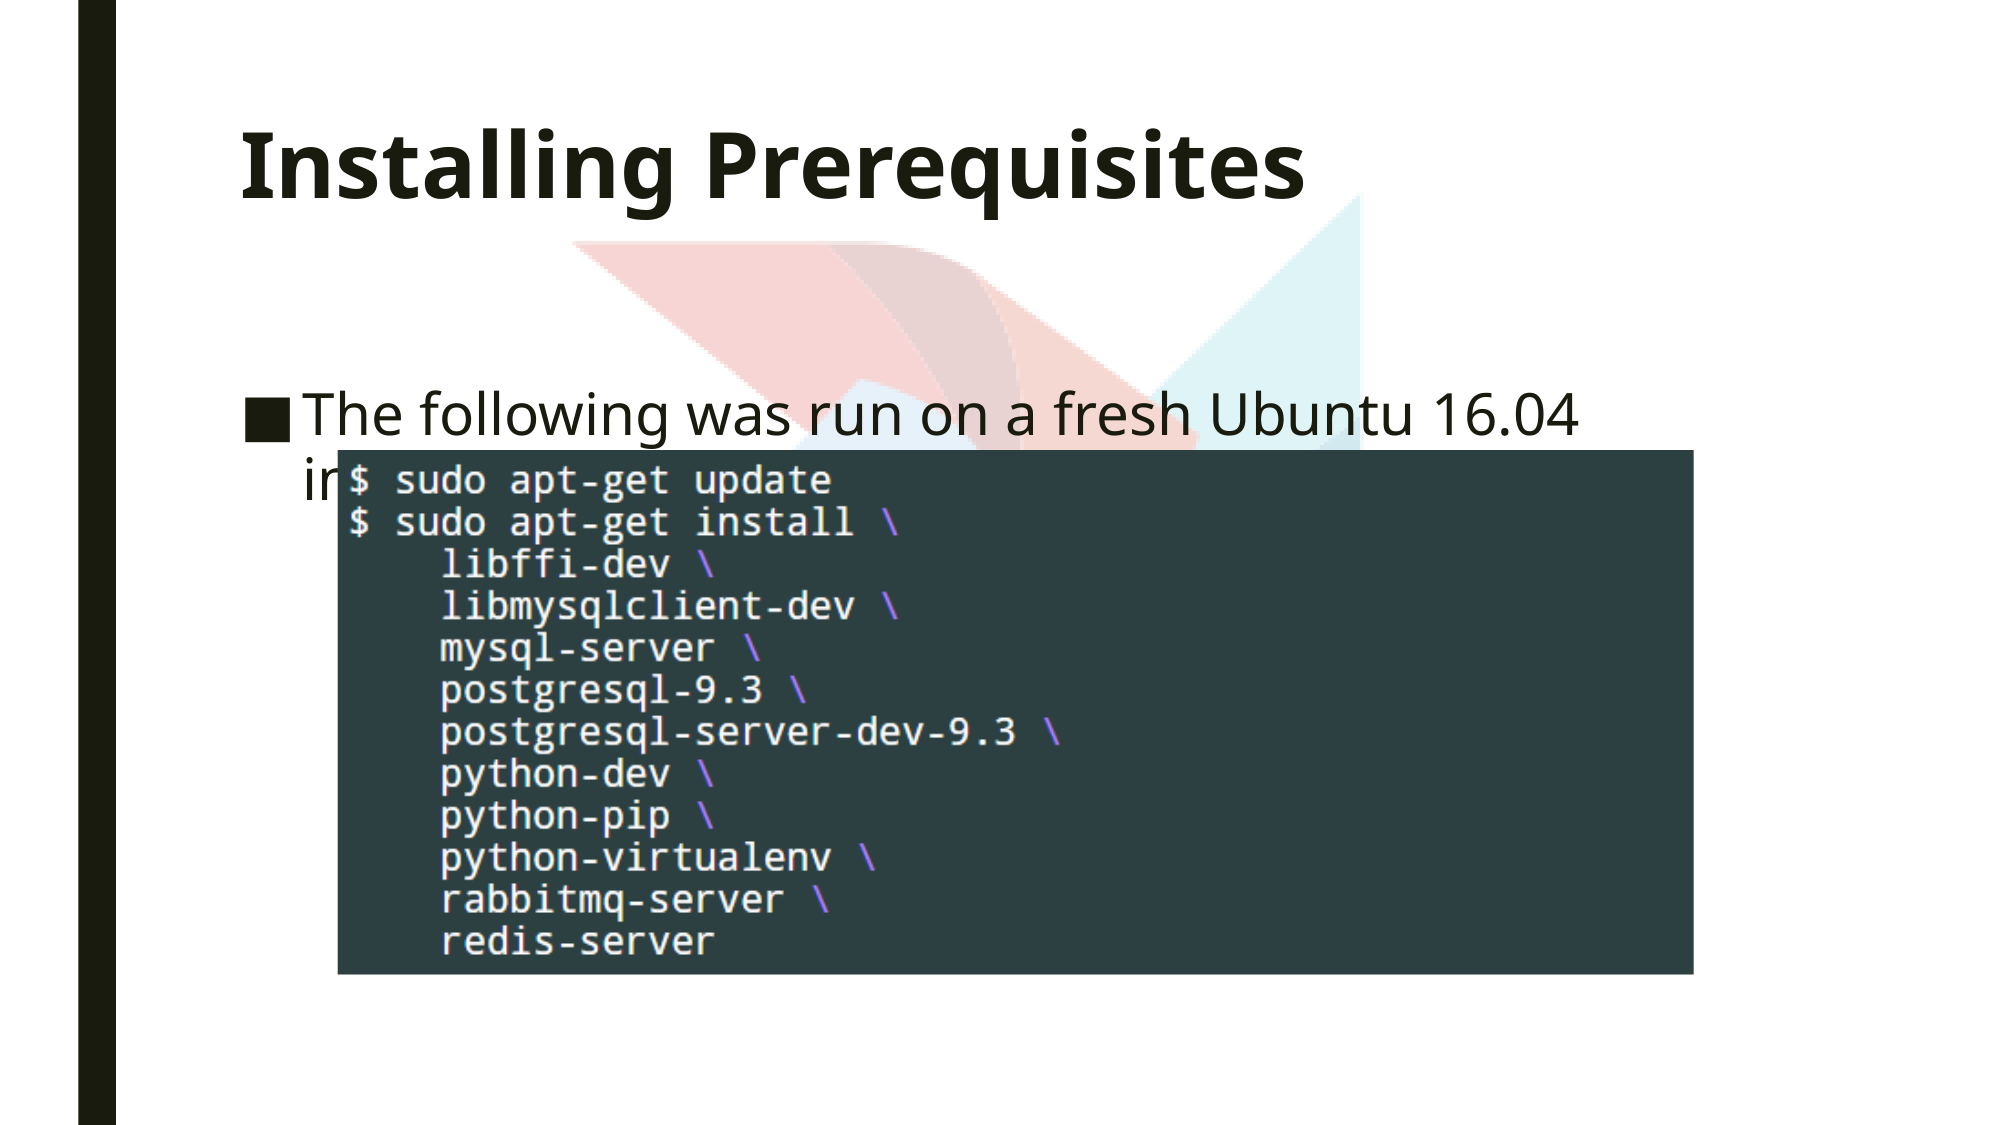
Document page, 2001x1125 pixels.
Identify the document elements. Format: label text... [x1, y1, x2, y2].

picture [337, 449, 1694, 975]
title Installing Prerequisites [225, 112, 1800, 357]
list The following was run on a fresh Ubuntu 16.04 installation [225, 375, 1800, 963]
